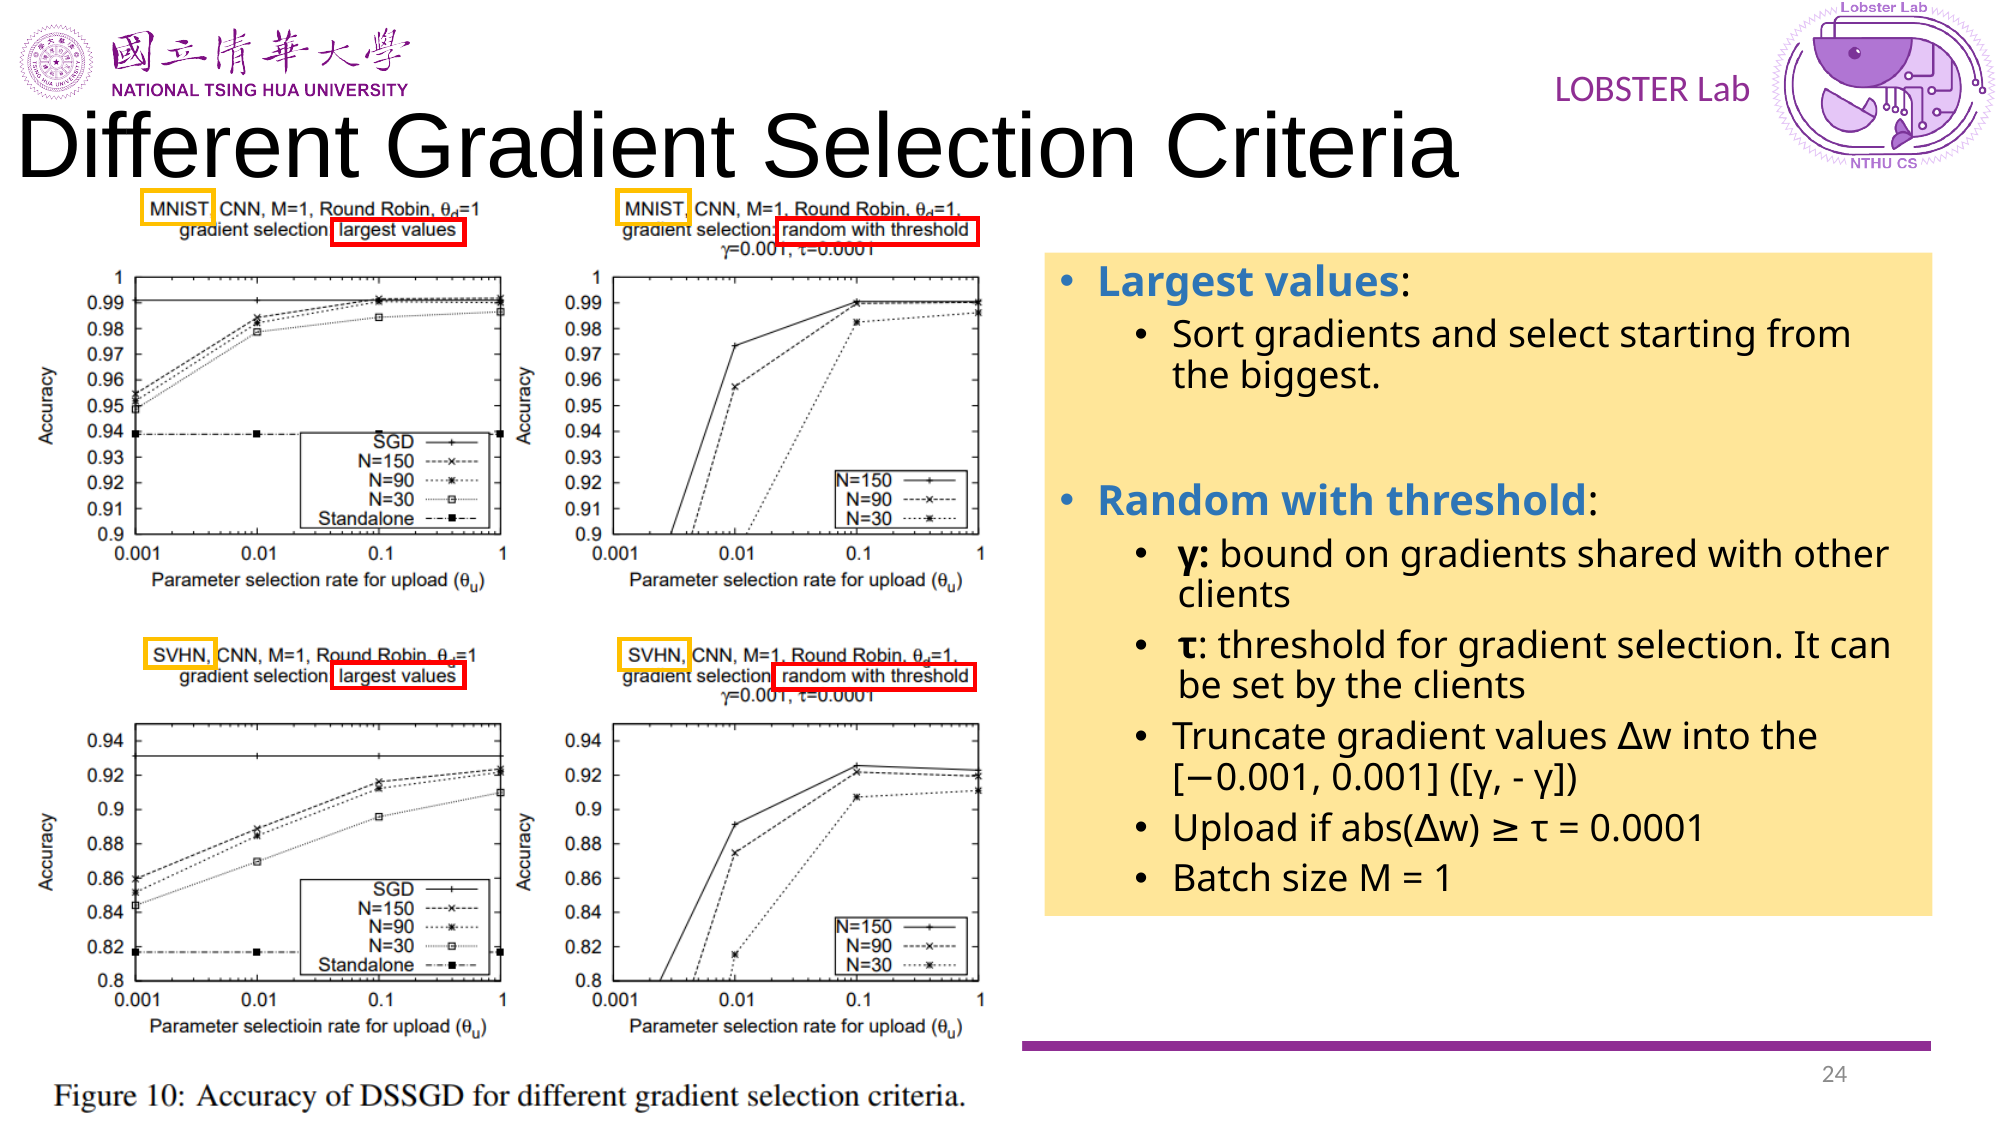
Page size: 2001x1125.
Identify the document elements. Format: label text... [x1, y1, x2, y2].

text_box Different Gradient Selection Criteria [0, 88, 1970, 306]
picture [1767, 0, 2000, 173]
slide_number 24 [1412, 1042, 1863, 1103]
list Largest values: Sort gradients and select starting from the biggest. Random with threshold: γ: bound on gradients shared with other clients τ: threshold for gradient selection. It can be set by the clients Truncate gradient values ∆w into the [−0.001, 0.001] ([γ, - γ]) Upload if abs(∆w) ≥ τ = 0.0001 Batch size M = 1 [1044, 306, 1933, 916]
picture [19, 24, 410, 88]
picture [22, 190, 1023, 1125]
